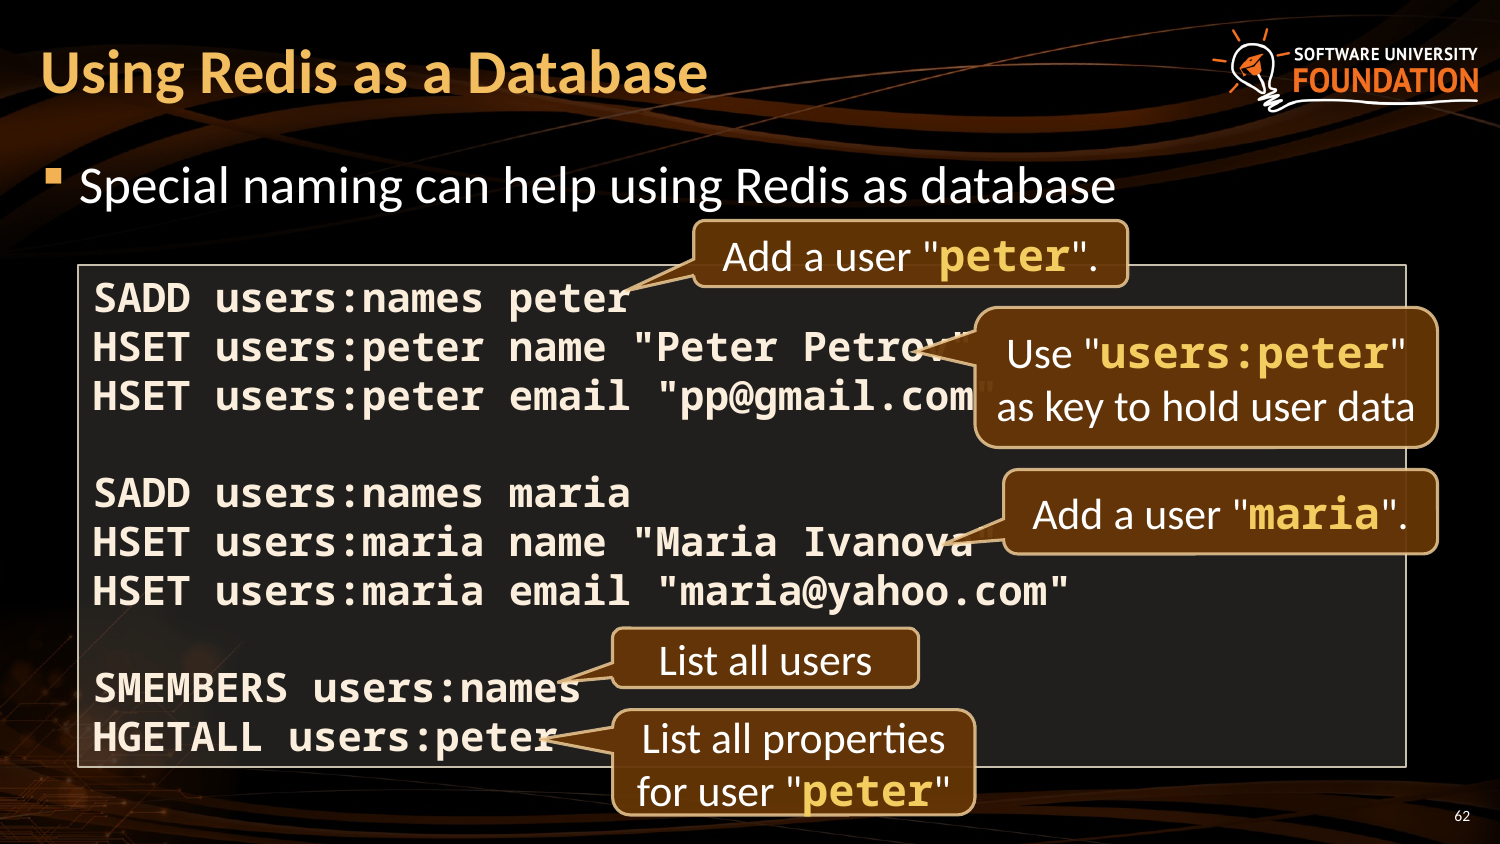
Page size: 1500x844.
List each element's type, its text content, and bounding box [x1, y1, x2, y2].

text_box Add a user "peter". [625, 219, 1129, 292]
picture [0, 0, 1500, 844]
text_box Add a user "maria". [941, 468, 1439, 555]
text_box SADD users:names peter HSET users:peter name "Peter Petrov" HSET users:peter email "pp@gmail.com" SADD users:names maria HSET users:maria name "Maria Ivanova" HSET users:maria email "maria@yahoo.com" SMEMBERS users:names HGETALL users:peter [78, 264, 1407, 767]
text_box List all properties for user "peter" [538, 708, 977, 816]
text_box Use "users:peter" as key to hold user data [910, 306, 1439, 449]
text_box List all users [556, 627, 920, 689]
list Special naming can help using Redis as database [23, 141, 1477, 827]
title Using Redis as a Database [23, 4, 1202, 142]
